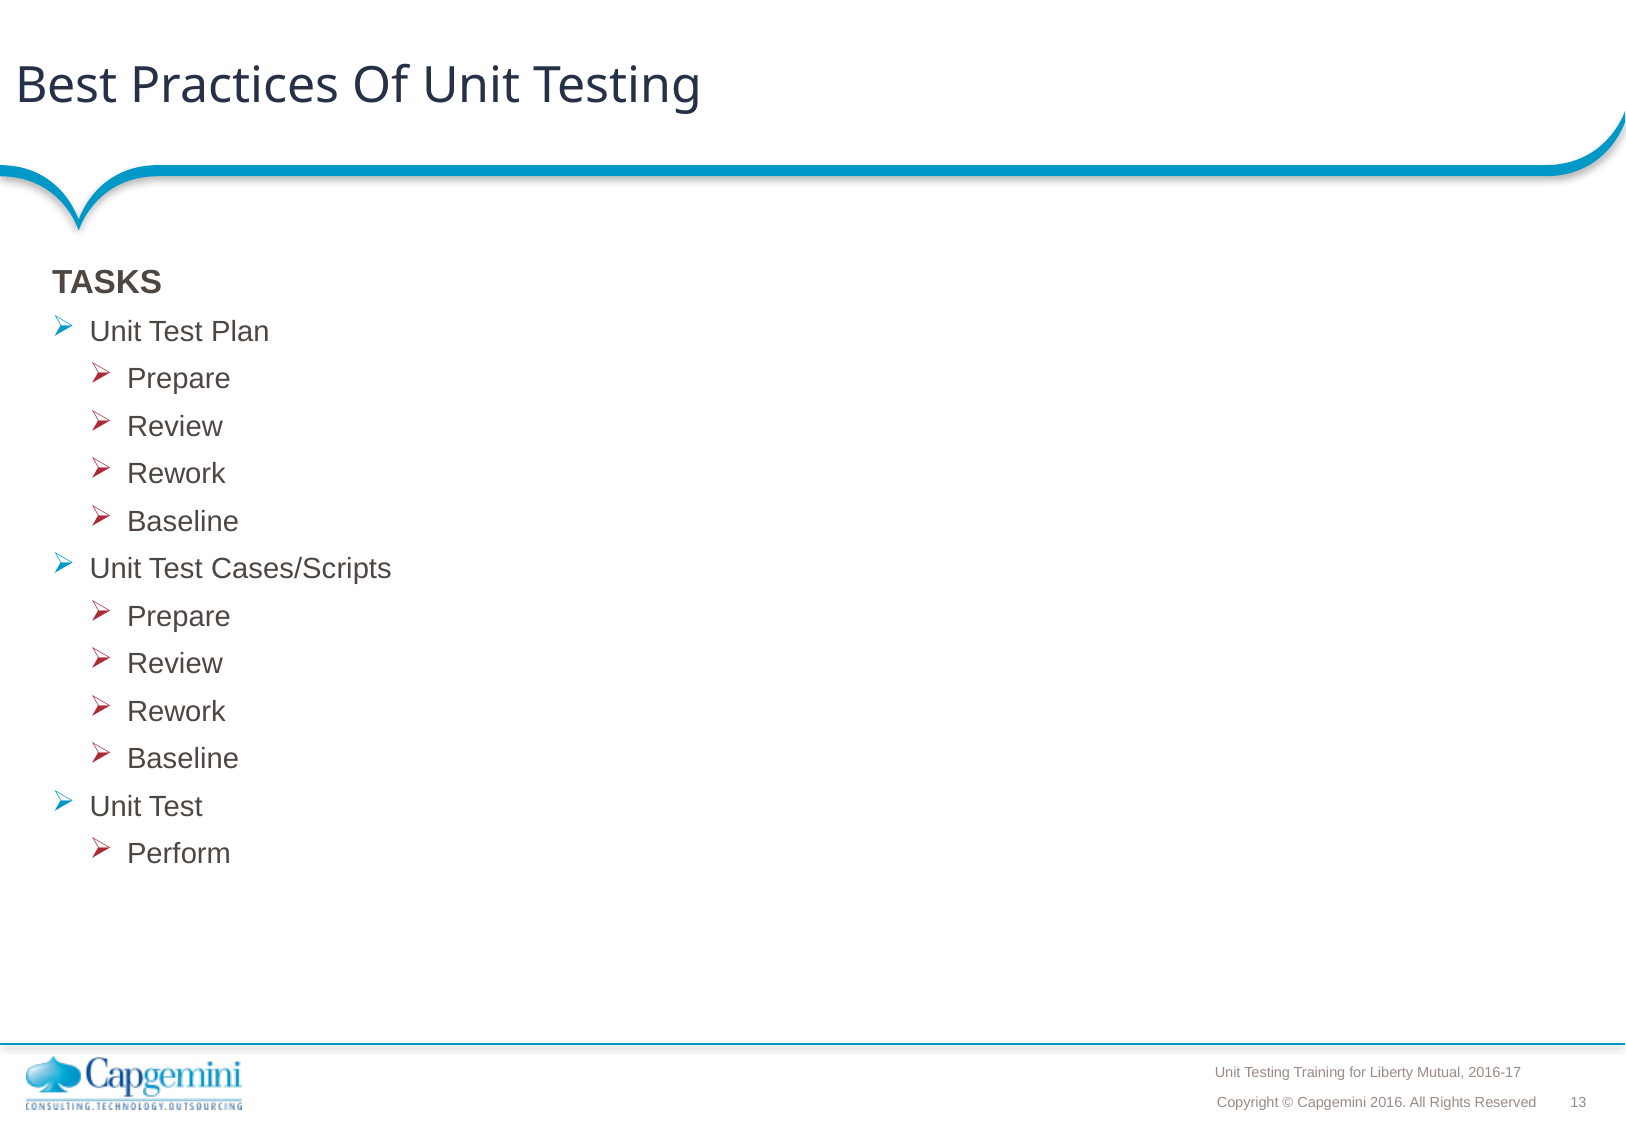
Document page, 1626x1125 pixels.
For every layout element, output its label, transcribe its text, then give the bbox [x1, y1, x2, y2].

picture [26, 1056, 242, 1110]
title Best Practices Of Unit Testing [0, 0, 1625, 165]
list TASKS Unit Test Plan Prepare Review Rework Baseline Unit Test Cases/Scripts Prepare Review Rework Baseline Unit Test Perform [52, 247, 1573, 1000]
